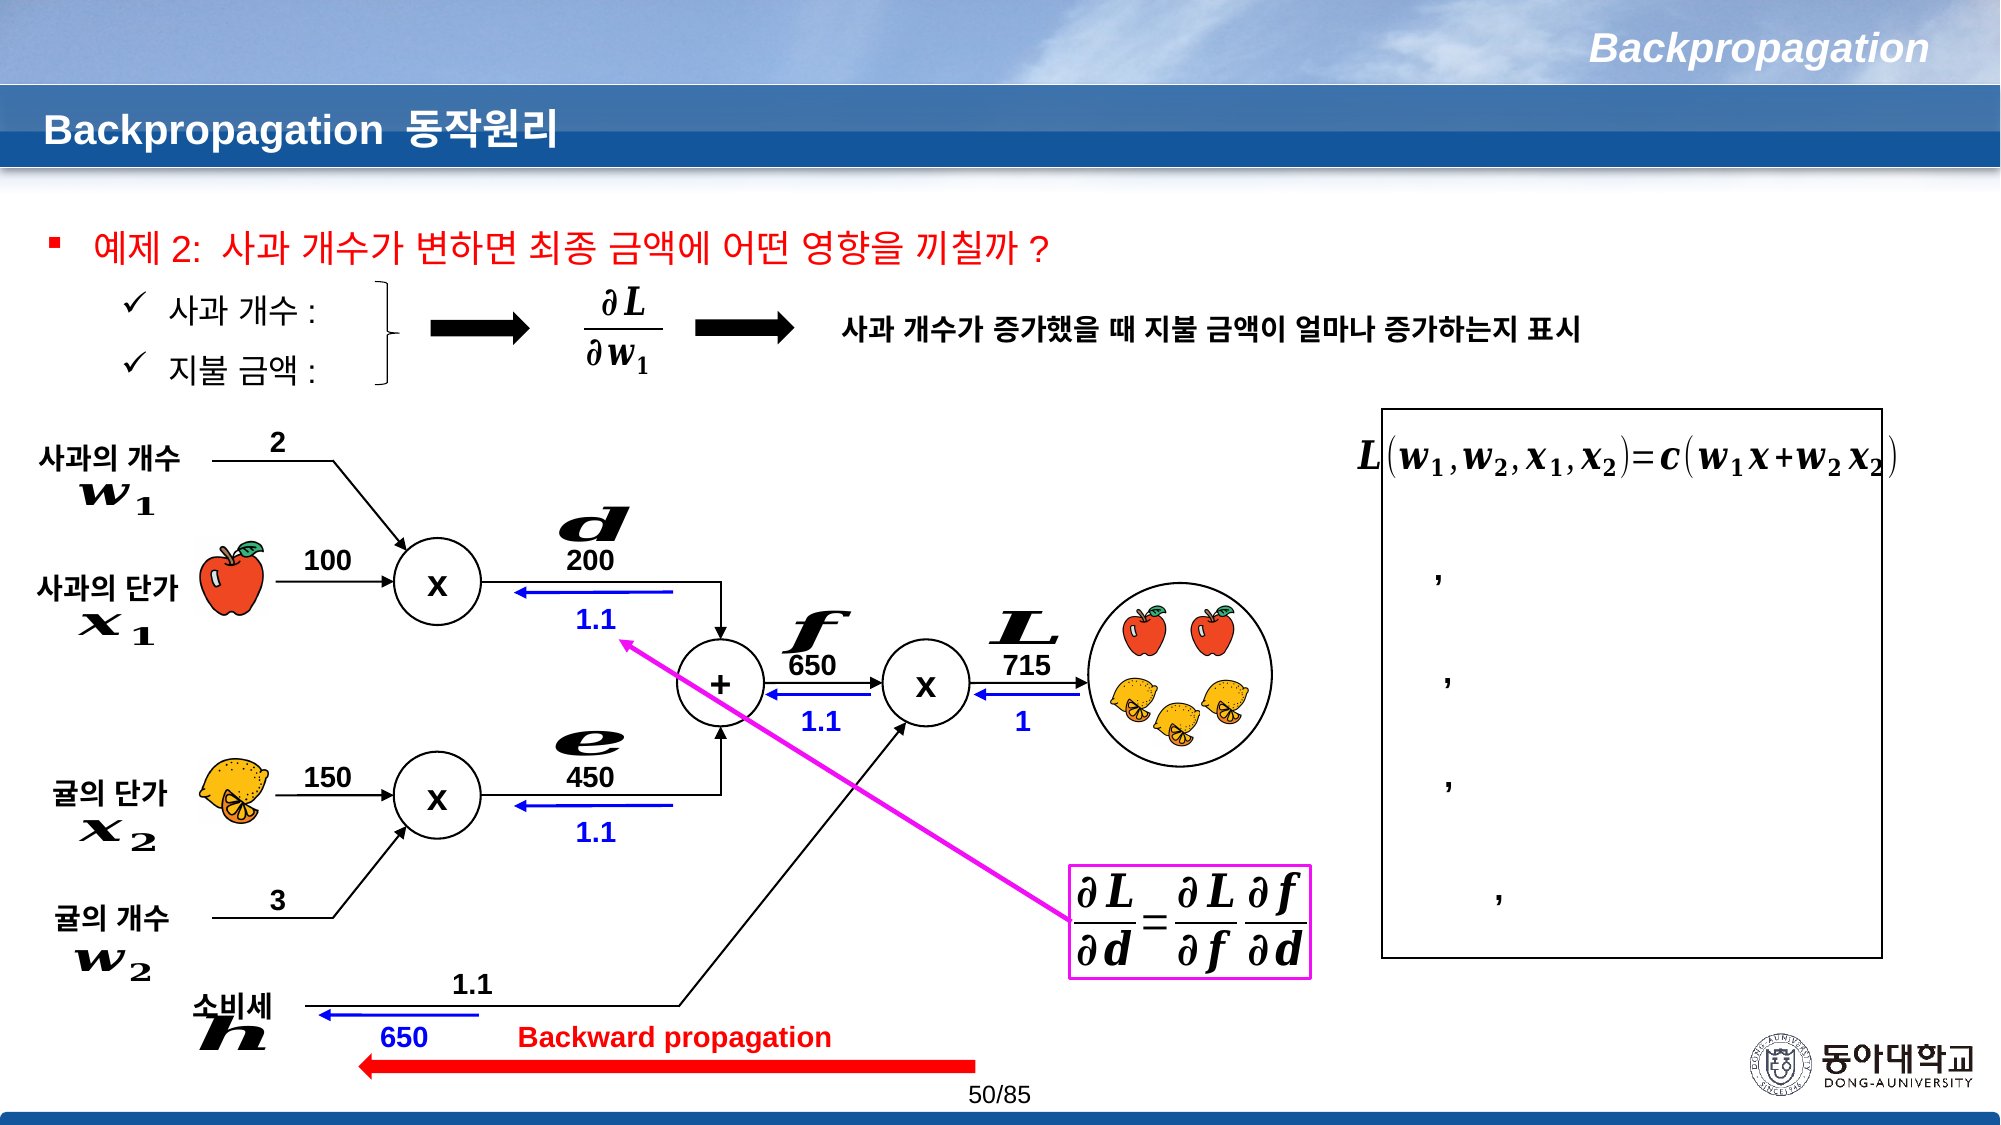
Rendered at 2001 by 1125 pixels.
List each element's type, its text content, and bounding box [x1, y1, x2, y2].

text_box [332, 460, 407, 551]
text_box 200 [551, 534, 634, 581]
picture [1742, 1024, 1983, 1110]
text_box [374, 280, 400, 386]
text_box 귤의 개수 [39, 892, 229, 943]
text_box [1381, 408, 1883, 959]
text_box Backpropagation 동작원리 [28, 95, 575, 161]
text_box 150 [288, 751, 371, 795]
text_box x [392, 750, 482, 840]
text_box 2 [255, 415, 444, 466]
text_box 귤의 단가 [37, 768, 197, 818]
text_box [1094, 604, 1119, 639]
text_box 650 [365, 1017, 461, 1061]
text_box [480, 581, 721, 640]
picture [197, 757, 271, 825]
picture [0, 85, 2000, 167]
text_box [678, 977, 907, 1007]
text_box 사과의 단가 [21, 562, 194, 613]
text_box [1121, 581, 1266, 639]
text_box 사과의 개수 [23, 432, 213, 483]
text_box 3 [255, 873, 444, 924]
text_box 소비세 [177, 980, 367, 1031]
text_box Backpropagation [0, 13, 1945, 79]
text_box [480, 726, 618, 796]
text_box [695, 310, 793, 345]
text_box [356, 1058, 977, 1083]
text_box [618, 639, 1309, 977]
text_box 100 [288, 534, 371, 581]
text_box x [393, 536, 483, 627]
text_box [332, 825, 407, 919]
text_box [0, 0, 2000, 84]
text_box 150 [288, 796, 371, 801]
text_box 사과 개수가 증가했을 때 지불 금액이 얼마나 증가하는지 표시 [793, 303, 1640, 354]
picture [1109, 677, 1250, 747]
text_box 450 [551, 796, 618, 801]
text_box Backward propagation [502, 1010, 878, 1061]
picture [1187, 603, 1237, 639]
picture [194, 537, 268, 617]
text_box 1.1 [560, 806, 618, 856]
picture [1119, 603, 1169, 639]
text_box 1.1 [437, 958, 627, 1005]
text_box [430, 311, 530, 345]
